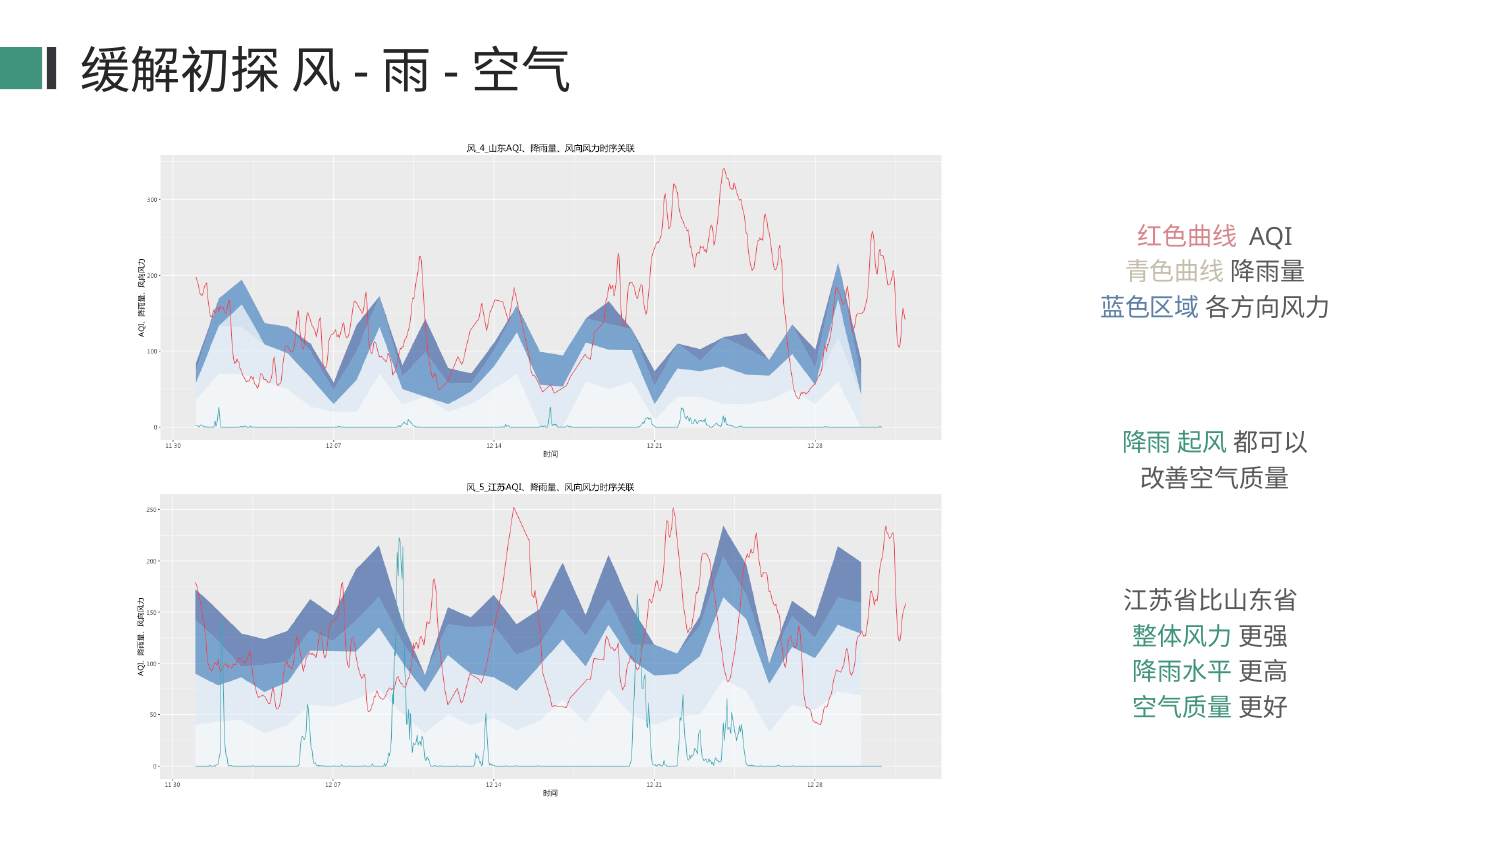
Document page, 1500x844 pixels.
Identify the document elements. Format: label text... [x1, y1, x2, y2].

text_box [0, 46, 57, 90]
text_box 江苏省比山东省 整体风力 更强 降雨水平 更高 空气质量 更好 [1080, 570, 1341, 730]
picture [133, 480, 944, 799]
text_box 降雨 起风 都可以 改善空气质量 [1082, 413, 1348, 501]
text_box 缓解初探 风-雨-空气 [69, 32, 801, 104]
picture [133, 140, 944, 460]
text_box 红色曲线 AQI 青色曲线 降雨量 蓝色区域 各方向风力 [1085, 206, 1346, 330]
